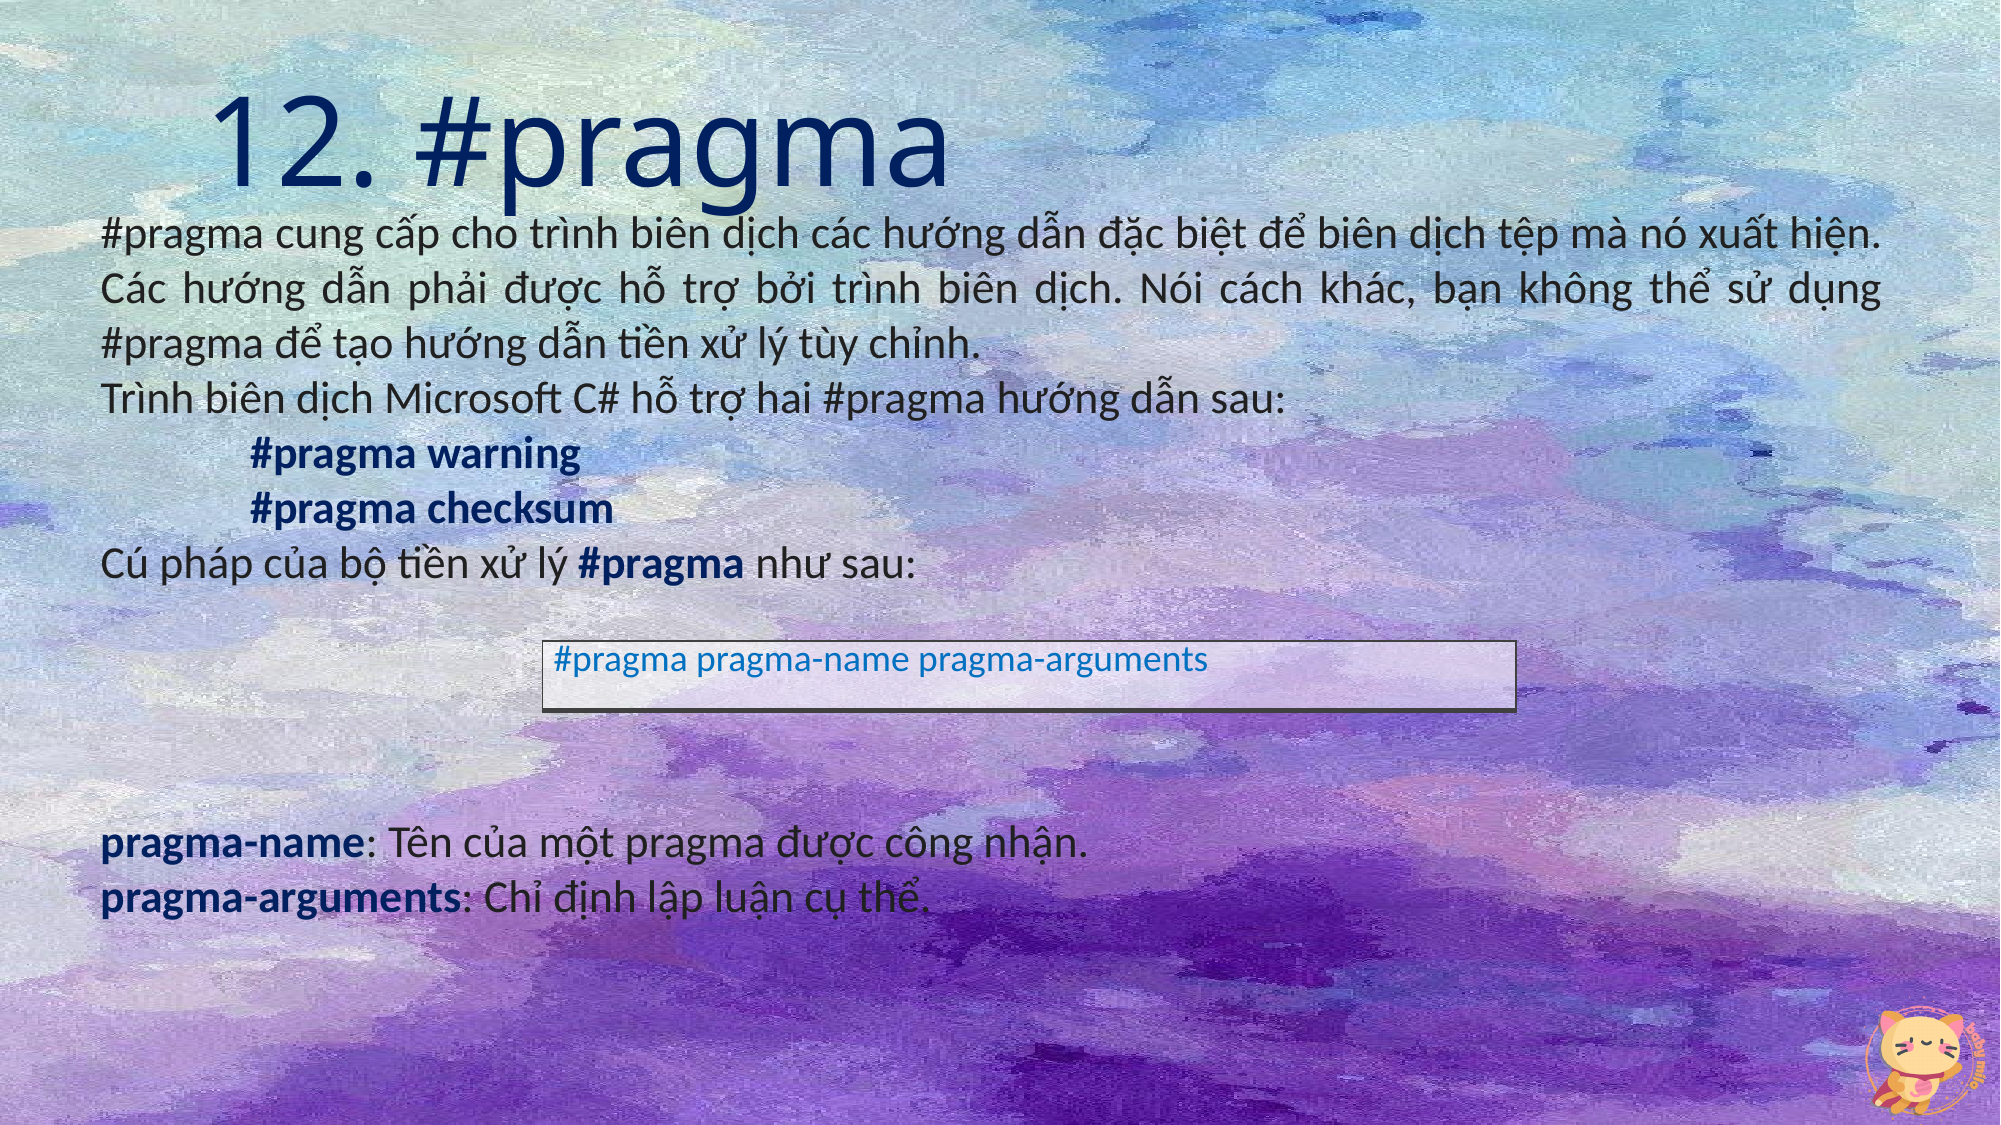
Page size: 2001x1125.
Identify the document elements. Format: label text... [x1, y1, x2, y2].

text_box #pragma cung cấp cho trình biên dịch các hướng dẫn đặc biệt để biên dịch tệp mà nó xuất hiện. Các hướng dẫn phải được hỗ trợ bởi trình biên dịch. Nói cách khác, bạn không thể sử dụng #pragma để tạo hướng dẫn tiền xử lý tùy chỉnh. Trình biên dịch Microsoft C# hỗ trợ hai #pragma hướng dẫn sau: #pragma warning #pragma checksum Cú pháp của bộ tiền xử lý #pragma như sau: [85, 195, 1899, 706]
table_header #pragma pragma-name pragma-arguments [543, 642, 1515, 708]
text_box pragma-name: Tên của một pragma được công nhận. pragma-arguments: Chỉ định lập luận cụ thể. [85, 804, 1297, 929]
text_box 12. #pragma [0, 54, 1160, 219]
picture [0, 0, 2000, 1125]
